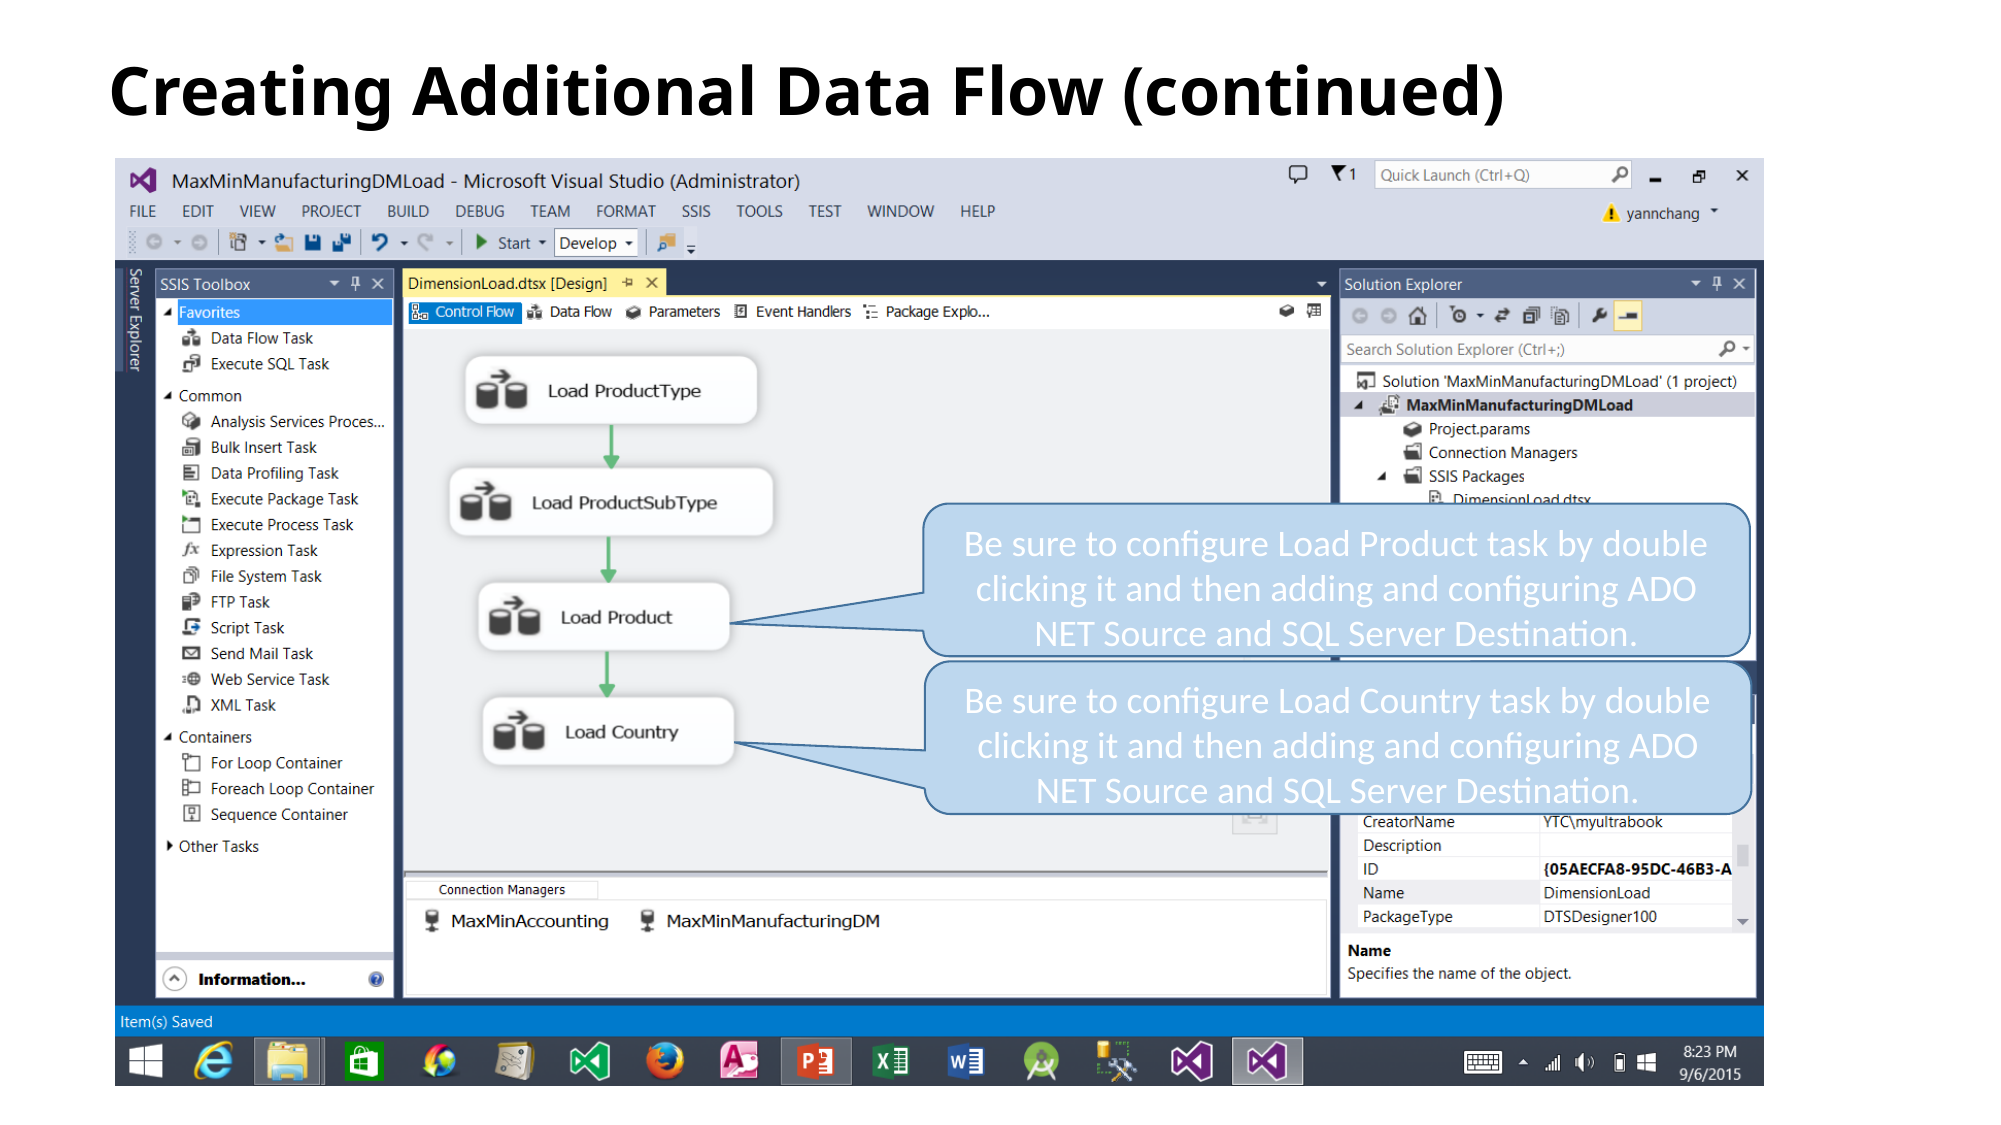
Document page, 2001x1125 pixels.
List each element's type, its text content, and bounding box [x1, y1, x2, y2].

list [115, 158, 1764, 1086]
title Creating Additional Data Flow (continued) [93, 34, 1908, 154]
